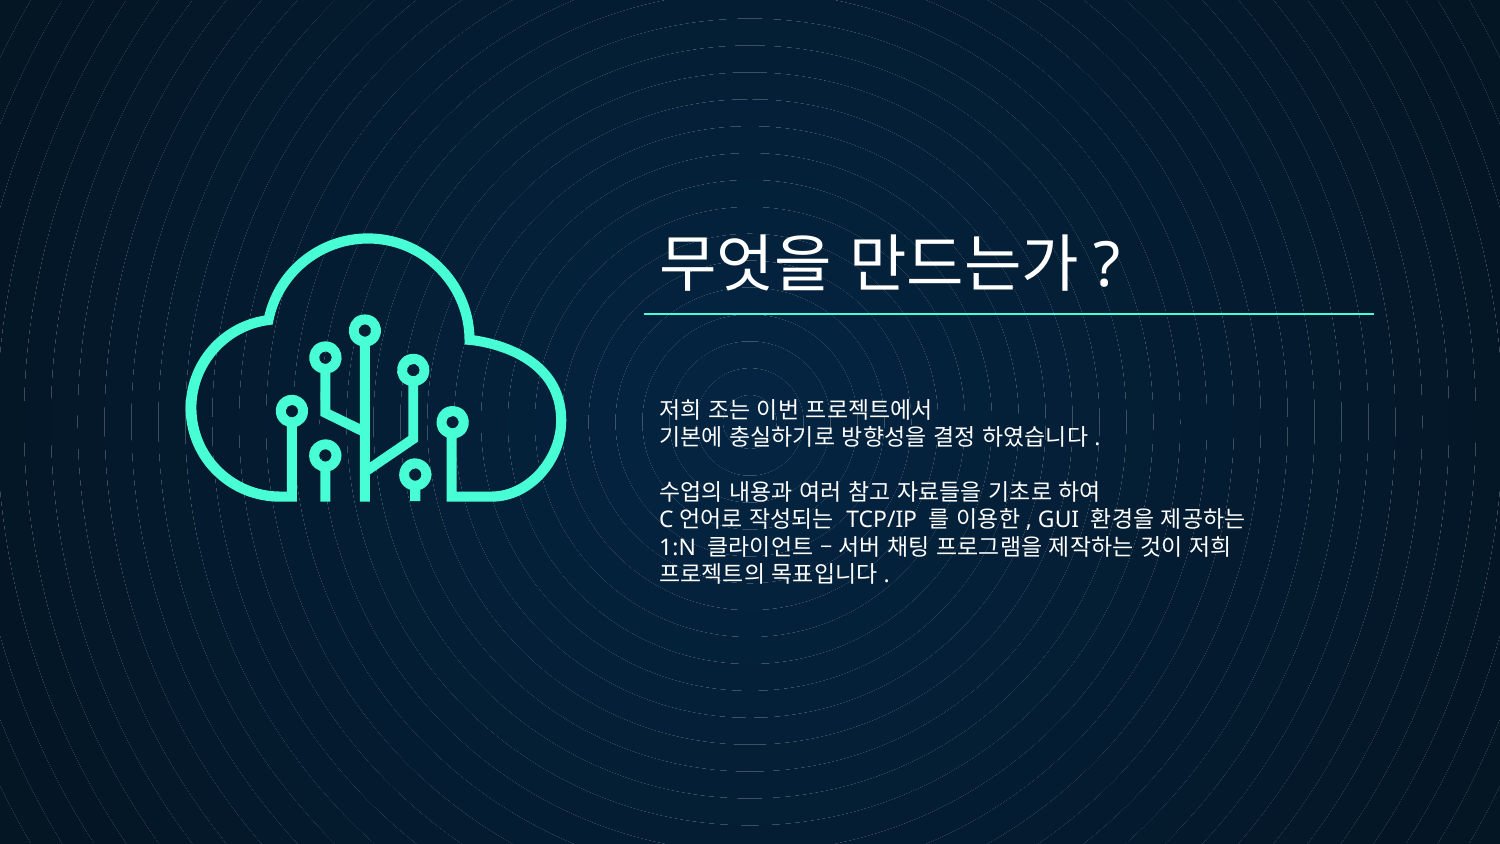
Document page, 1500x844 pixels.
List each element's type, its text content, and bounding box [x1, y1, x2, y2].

title 무엇을 만드는가? [644, 214, 1224, 313]
subtitle 저희 조는 이번 프로젝트에서 기본에 충실하기로 방향성을 결정 하였습니다. 수업의 내용과 여러 참고 자료들을 기초로 하여 C언어로 작성되는 TCP/IP 를 이용한, GUI 환경을 제공하는 1:N 클라이언트 – 서버 채팅 프로그램을 제작하는 것이 저희 프로젝트의 목표입니다. [644, 380, 1267, 713]
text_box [181, 228, 567, 503]
